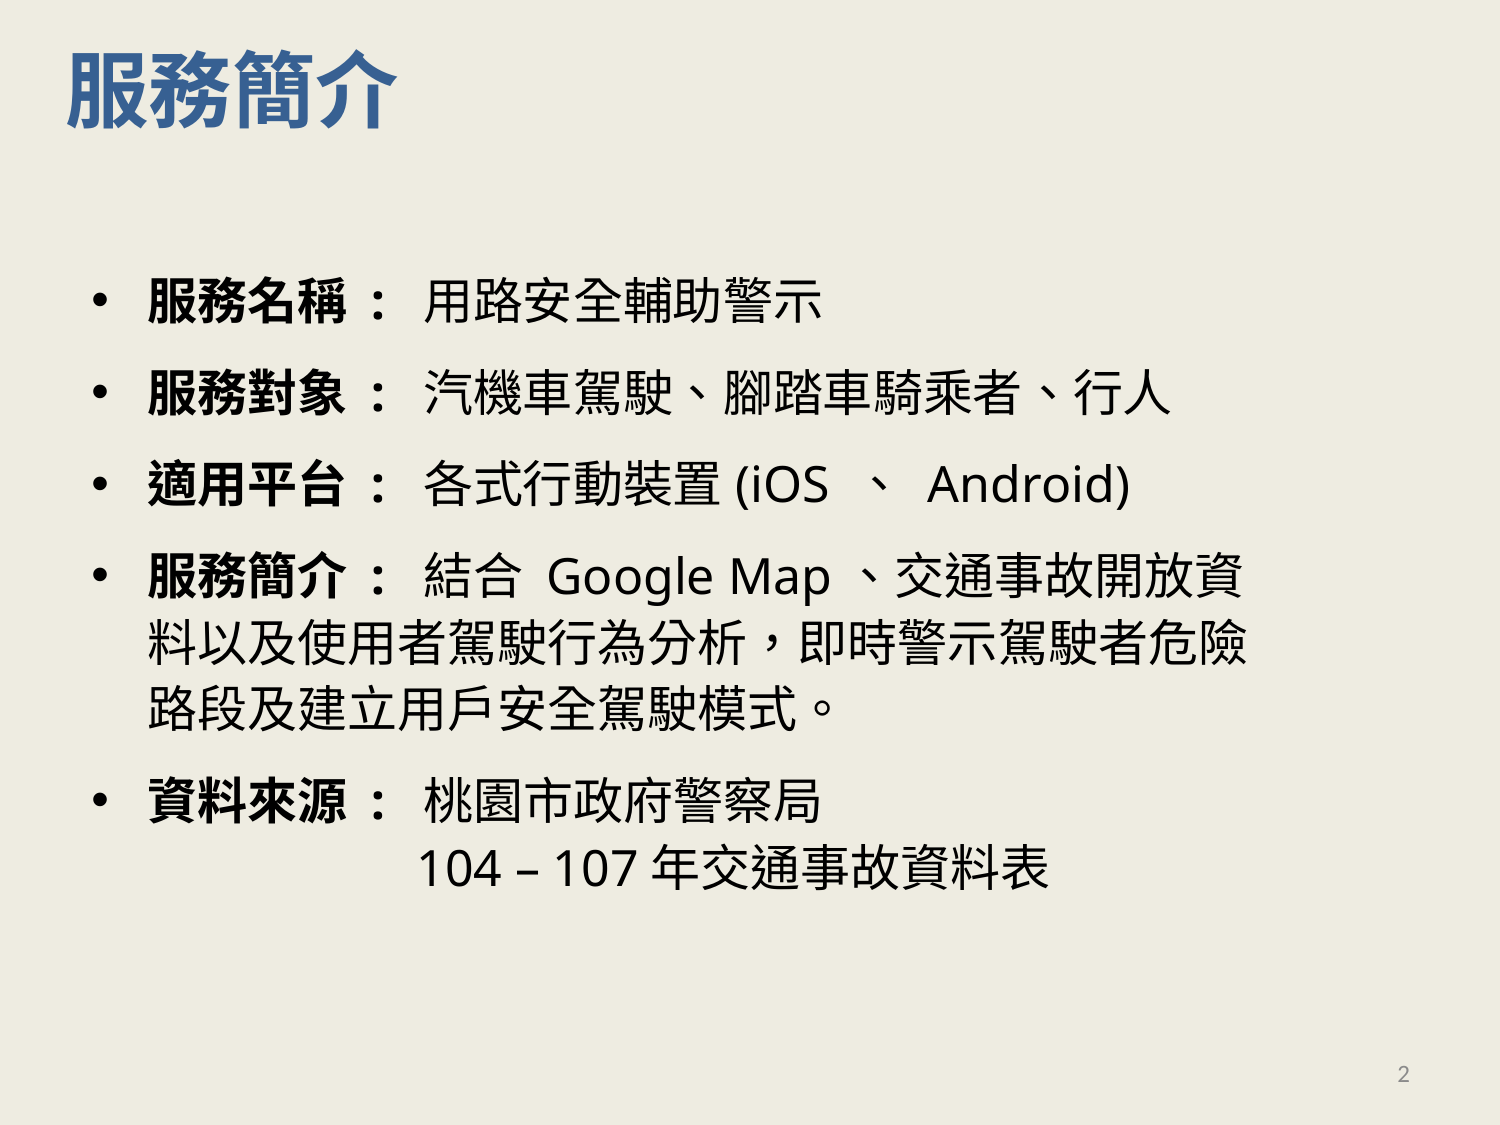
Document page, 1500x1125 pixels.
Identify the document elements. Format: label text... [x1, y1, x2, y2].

slide_number 2 [1074, 1042, 1425, 1103]
text_box 服務簡介 [50, 30, 420, 146]
text_box 服務名稱 : 用路安全輔助警示 服務對象 : 汽機車駕駛、腳踏車騎乘者、行人 適用平台 : 各式行動裝置(iOS 、 Android) 服務簡介 : 結合 Google Map、交通事故開放資料以及使用者駕駛行為分析，即時警示駕駛者危險路段及建立用戶安全駕駛模式。 資料來源 : 桃園市政府警察局 104 – 107年交通事故資料表 [76, 255, 1282, 971]
